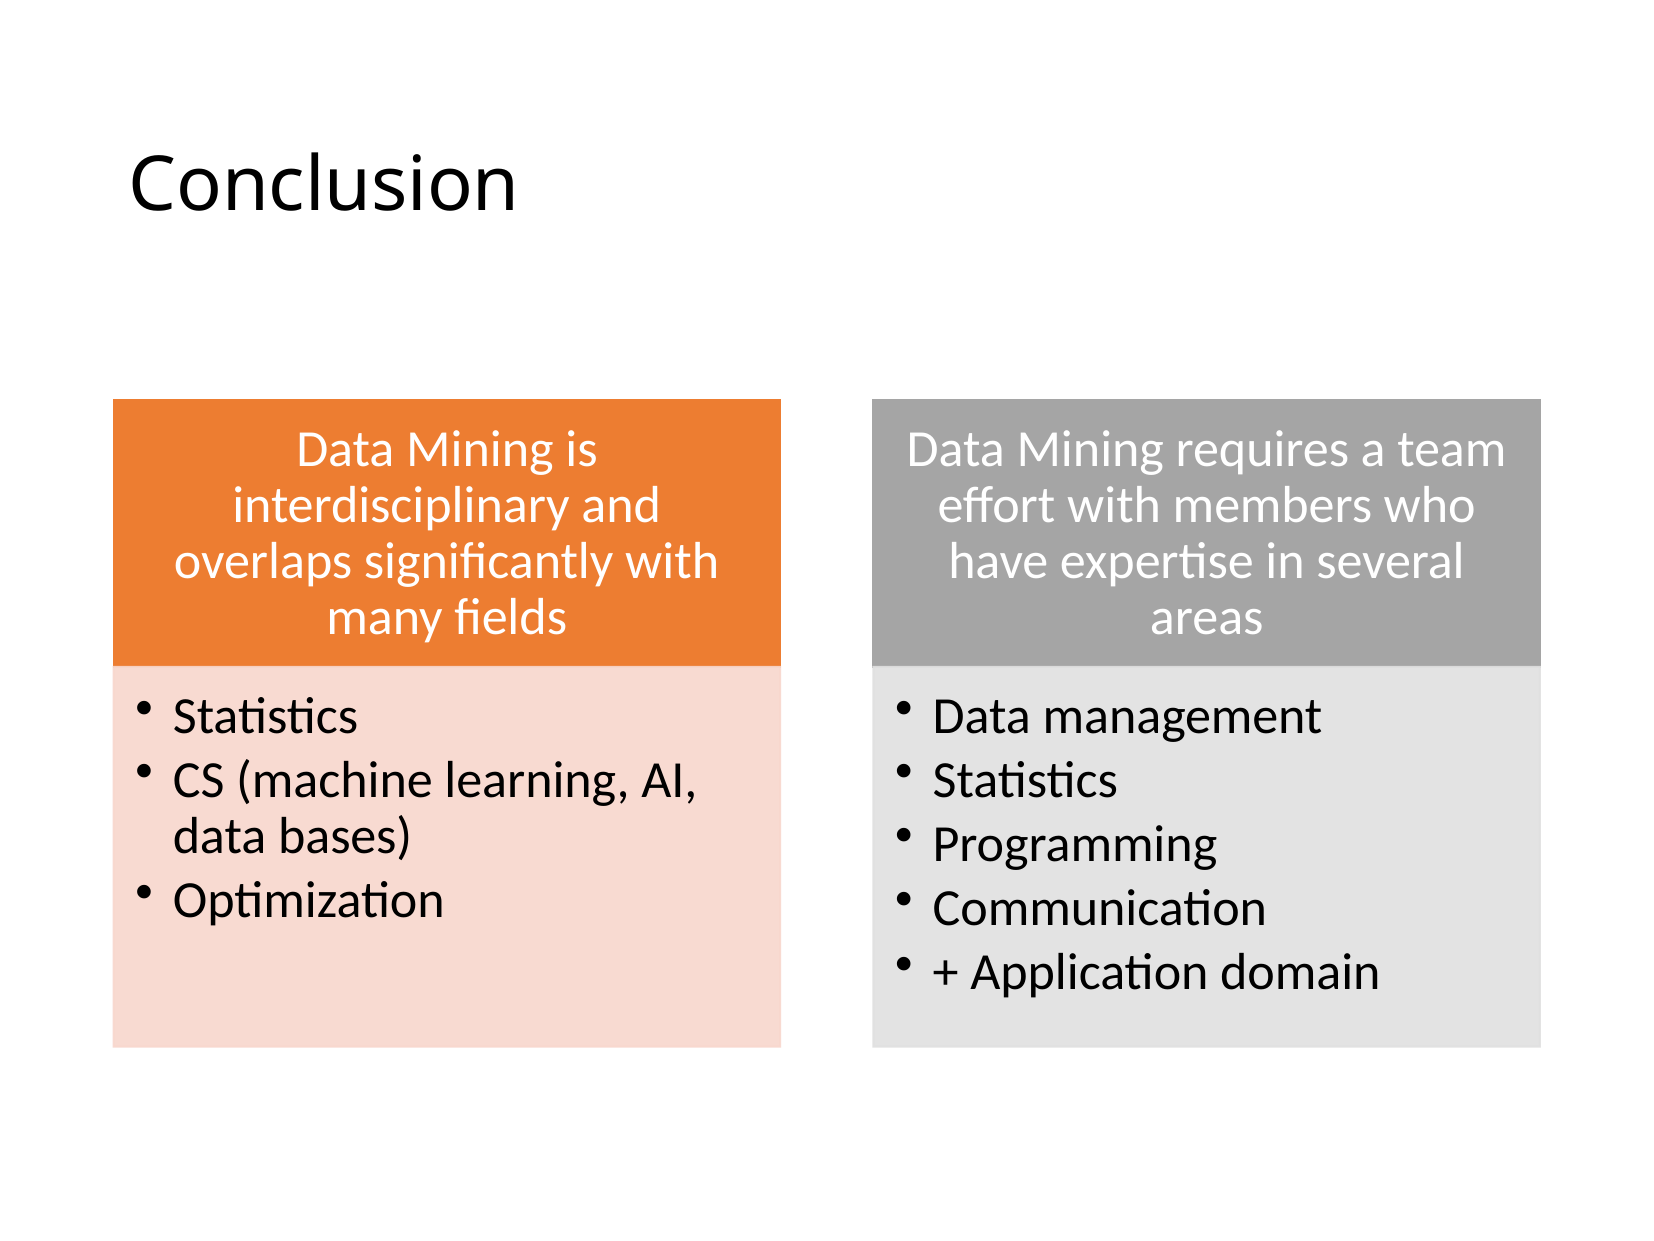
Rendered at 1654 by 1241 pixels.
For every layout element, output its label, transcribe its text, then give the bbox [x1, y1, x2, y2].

title Conclusion [113, 66, 1540, 306]
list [113, 330, 1540, 1117]
